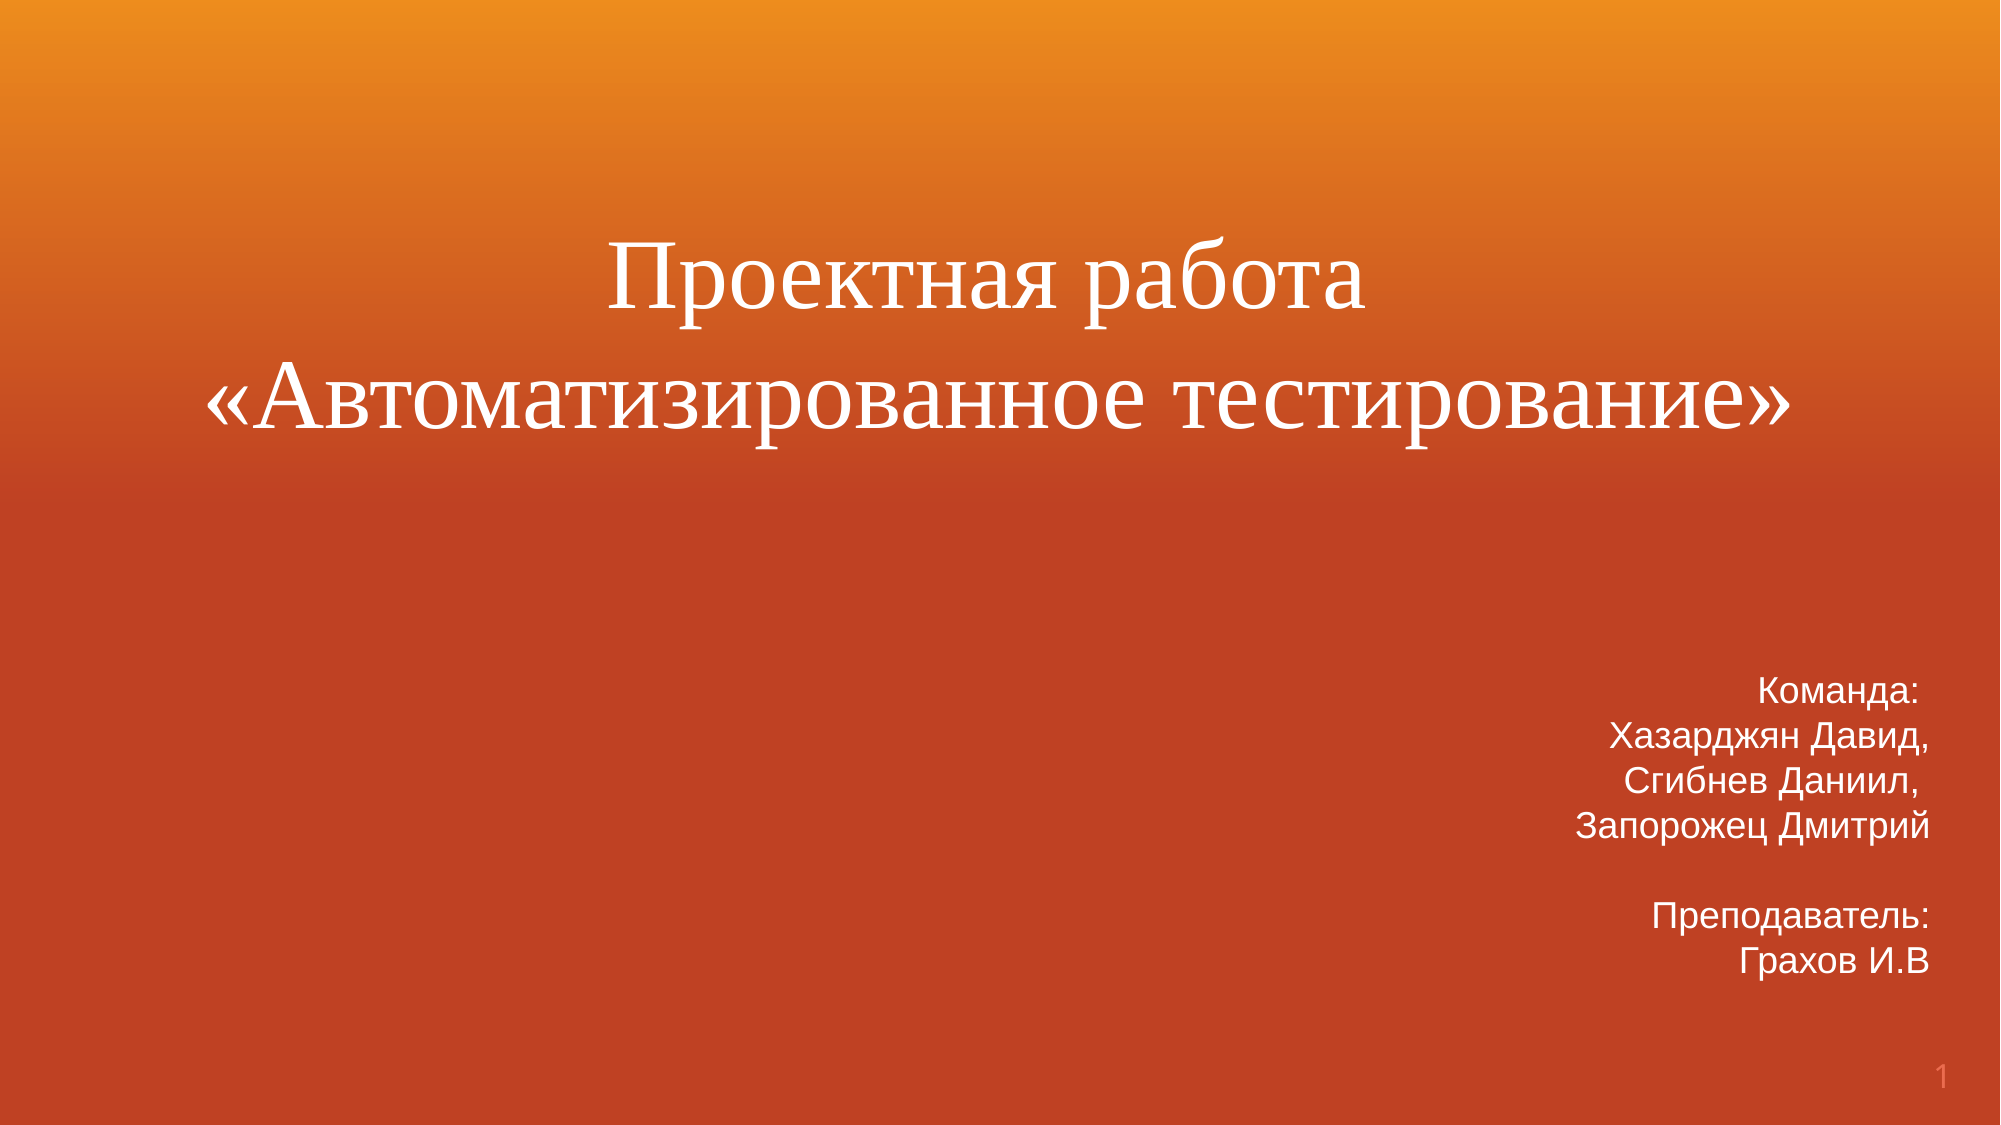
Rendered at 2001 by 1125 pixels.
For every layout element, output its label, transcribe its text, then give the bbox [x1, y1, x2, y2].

text_box Команда: Хазарджян Давид, Сгибнев Даниил, Запорожец Дмитрий Преподаватель: Грахов И.В [1349, 658, 1946, 989]
text_box [0, 0, 2000, 1125]
text_box Проектная работа «Автоматизированное тестирование» [187, 200, 1813, 456]
